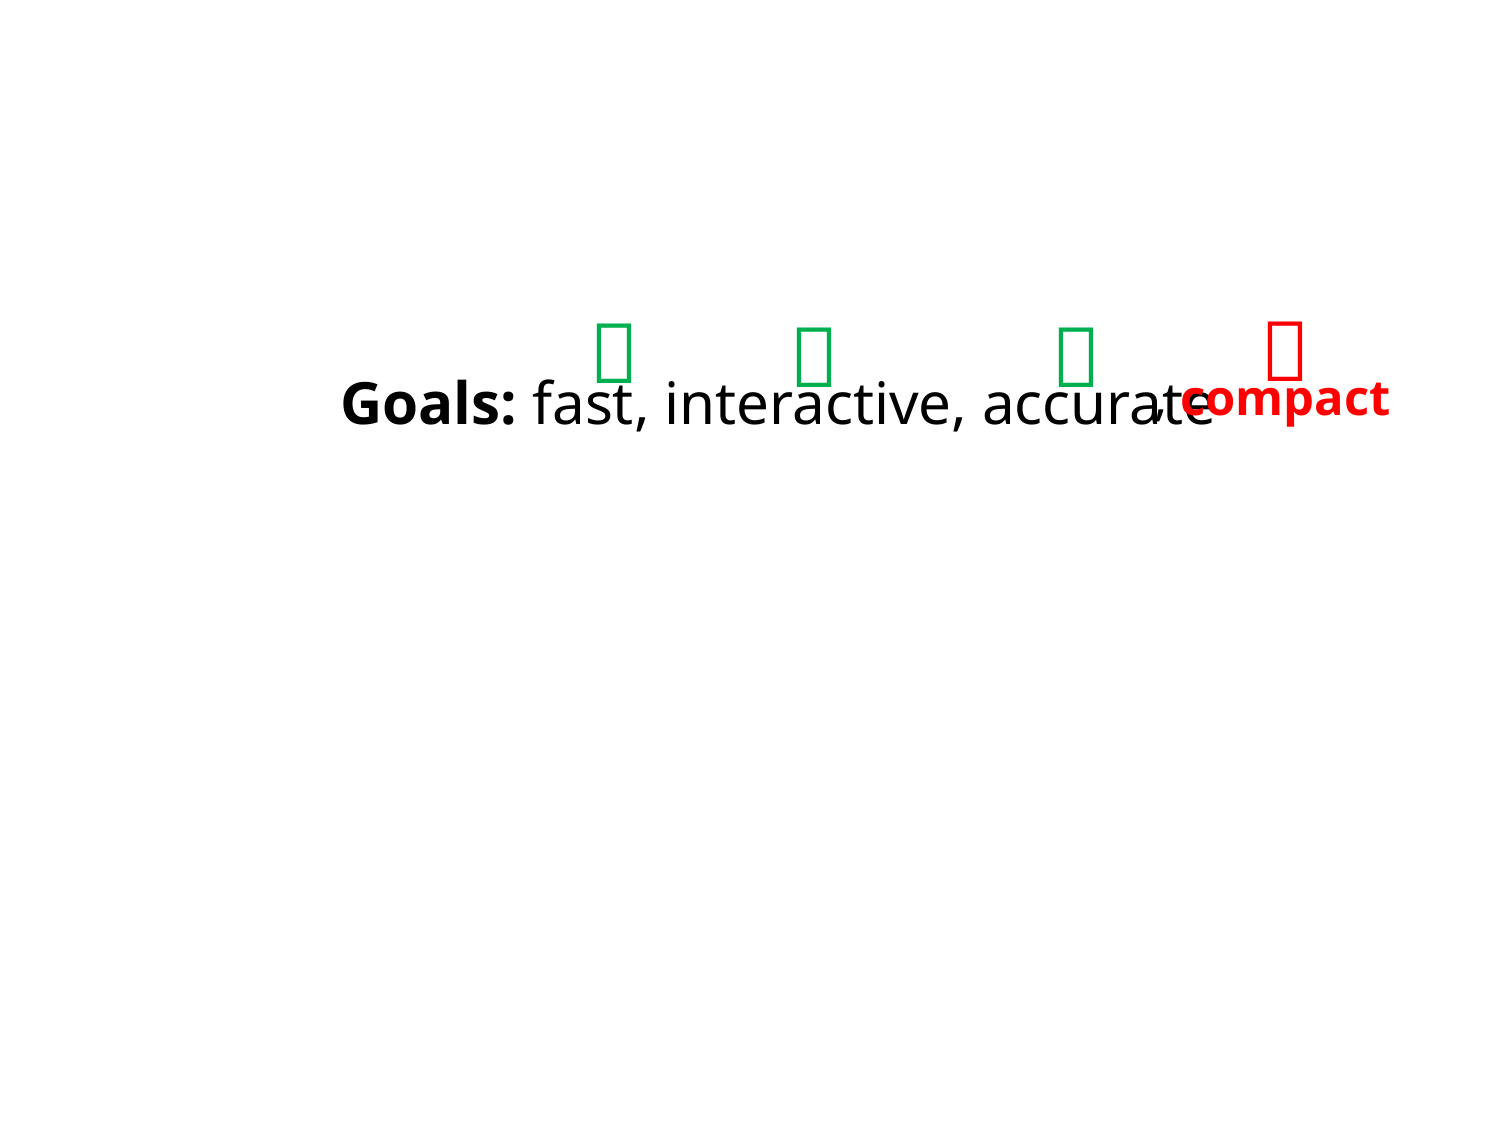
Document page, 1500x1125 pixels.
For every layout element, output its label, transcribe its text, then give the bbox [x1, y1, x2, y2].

text_box , compact [1135, 359, 1411, 447]
text_box  [1036, 296, 1117, 412]
text_box  [1245, 290, 1326, 406]
text_box Goals: fast, interactive, accurate [107, 359, 1450, 497]
text_box  [574, 293, 655, 408]
text_box  [774, 296, 855, 412]
